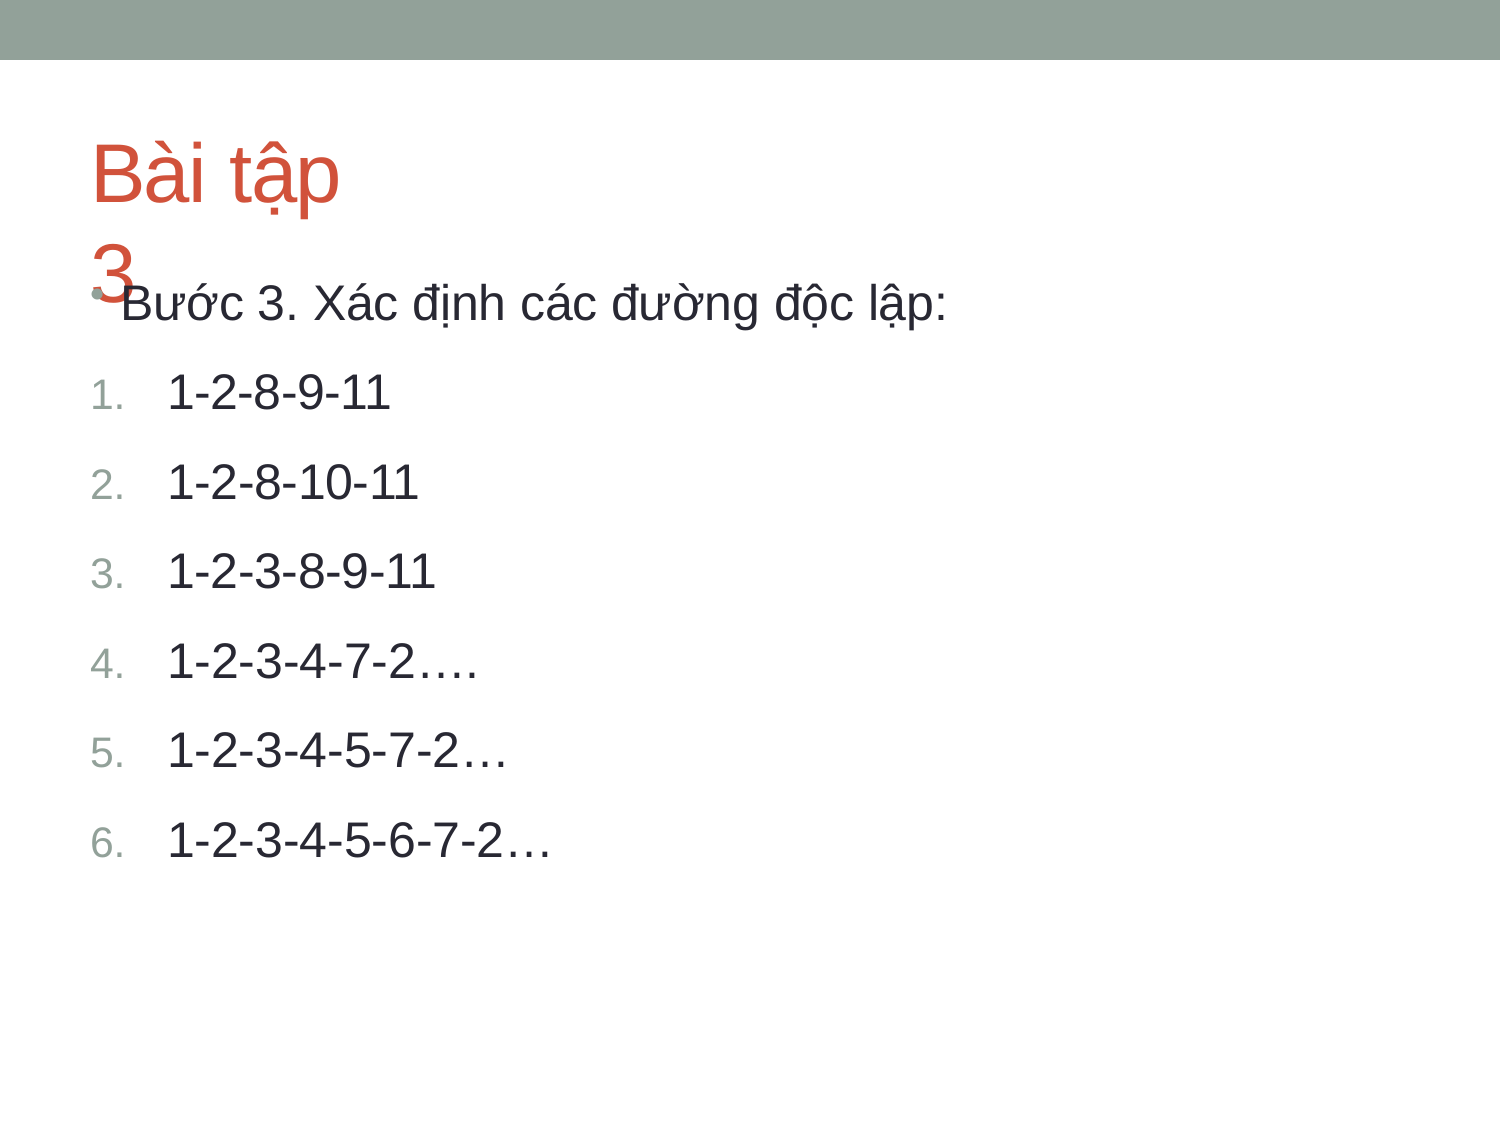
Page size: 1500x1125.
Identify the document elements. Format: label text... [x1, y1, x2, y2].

title Bài tập 3 [87, 116, 405, 238]
text_box Bước 3. Xác định các đường độc lập: 1. 1-2-8-9-11 2. 1-2-8-10-11 3. 1-2-3-8-9-11 4. 1-2-3-4-7-2…. 5. 1-2-3-4-5-7-2… 6. 1-2-3-4-5-6-7-2… [87, 238, 954, 867]
